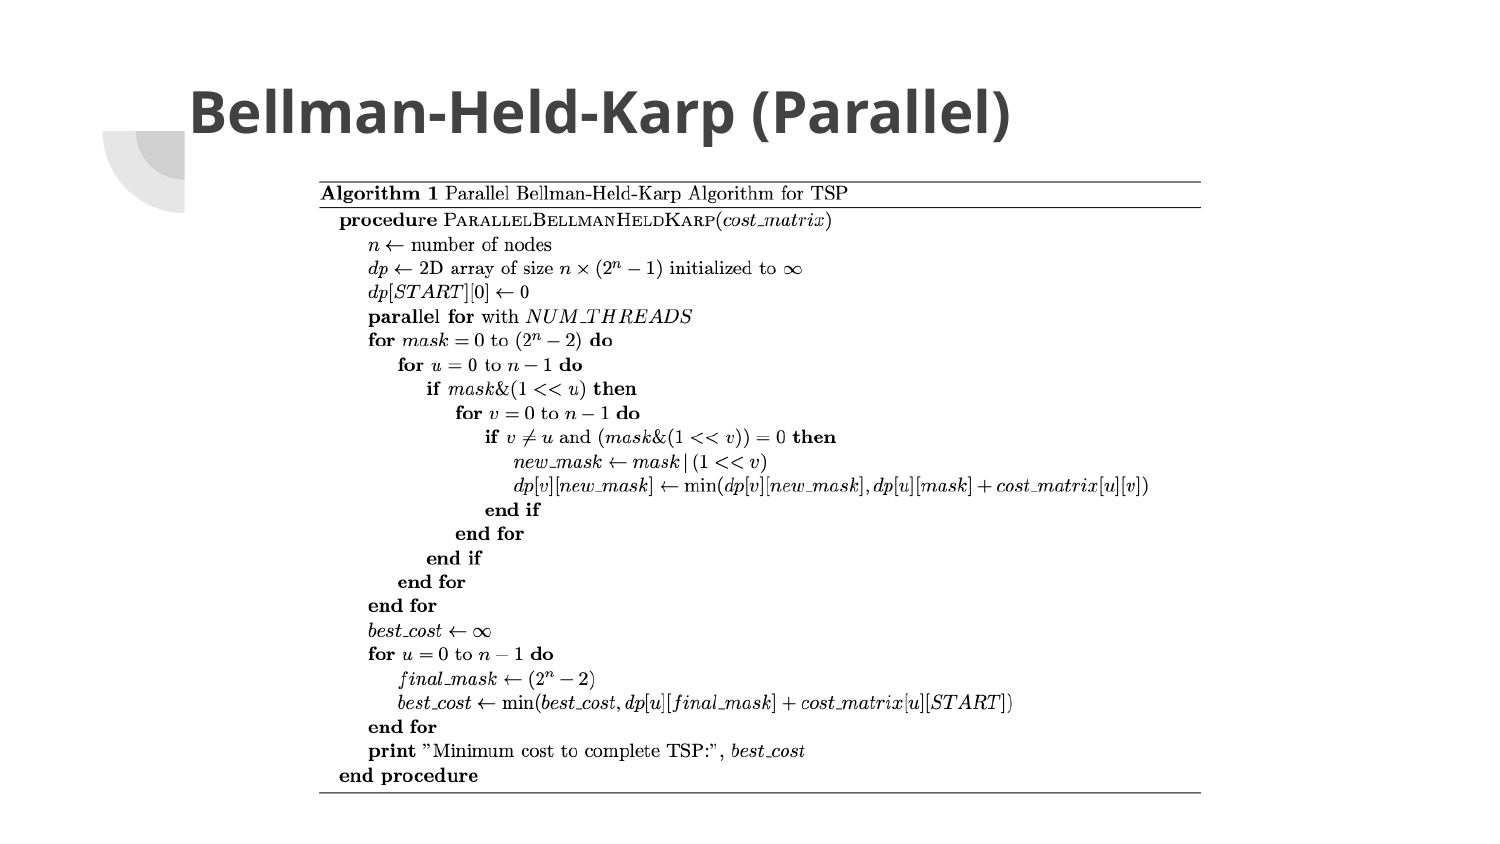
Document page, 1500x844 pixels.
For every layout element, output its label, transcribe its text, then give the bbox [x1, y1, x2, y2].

title Bellman-Held-Karp (Parallel) [173, 60, 1327, 224]
picture [298, 163, 1202, 802]
